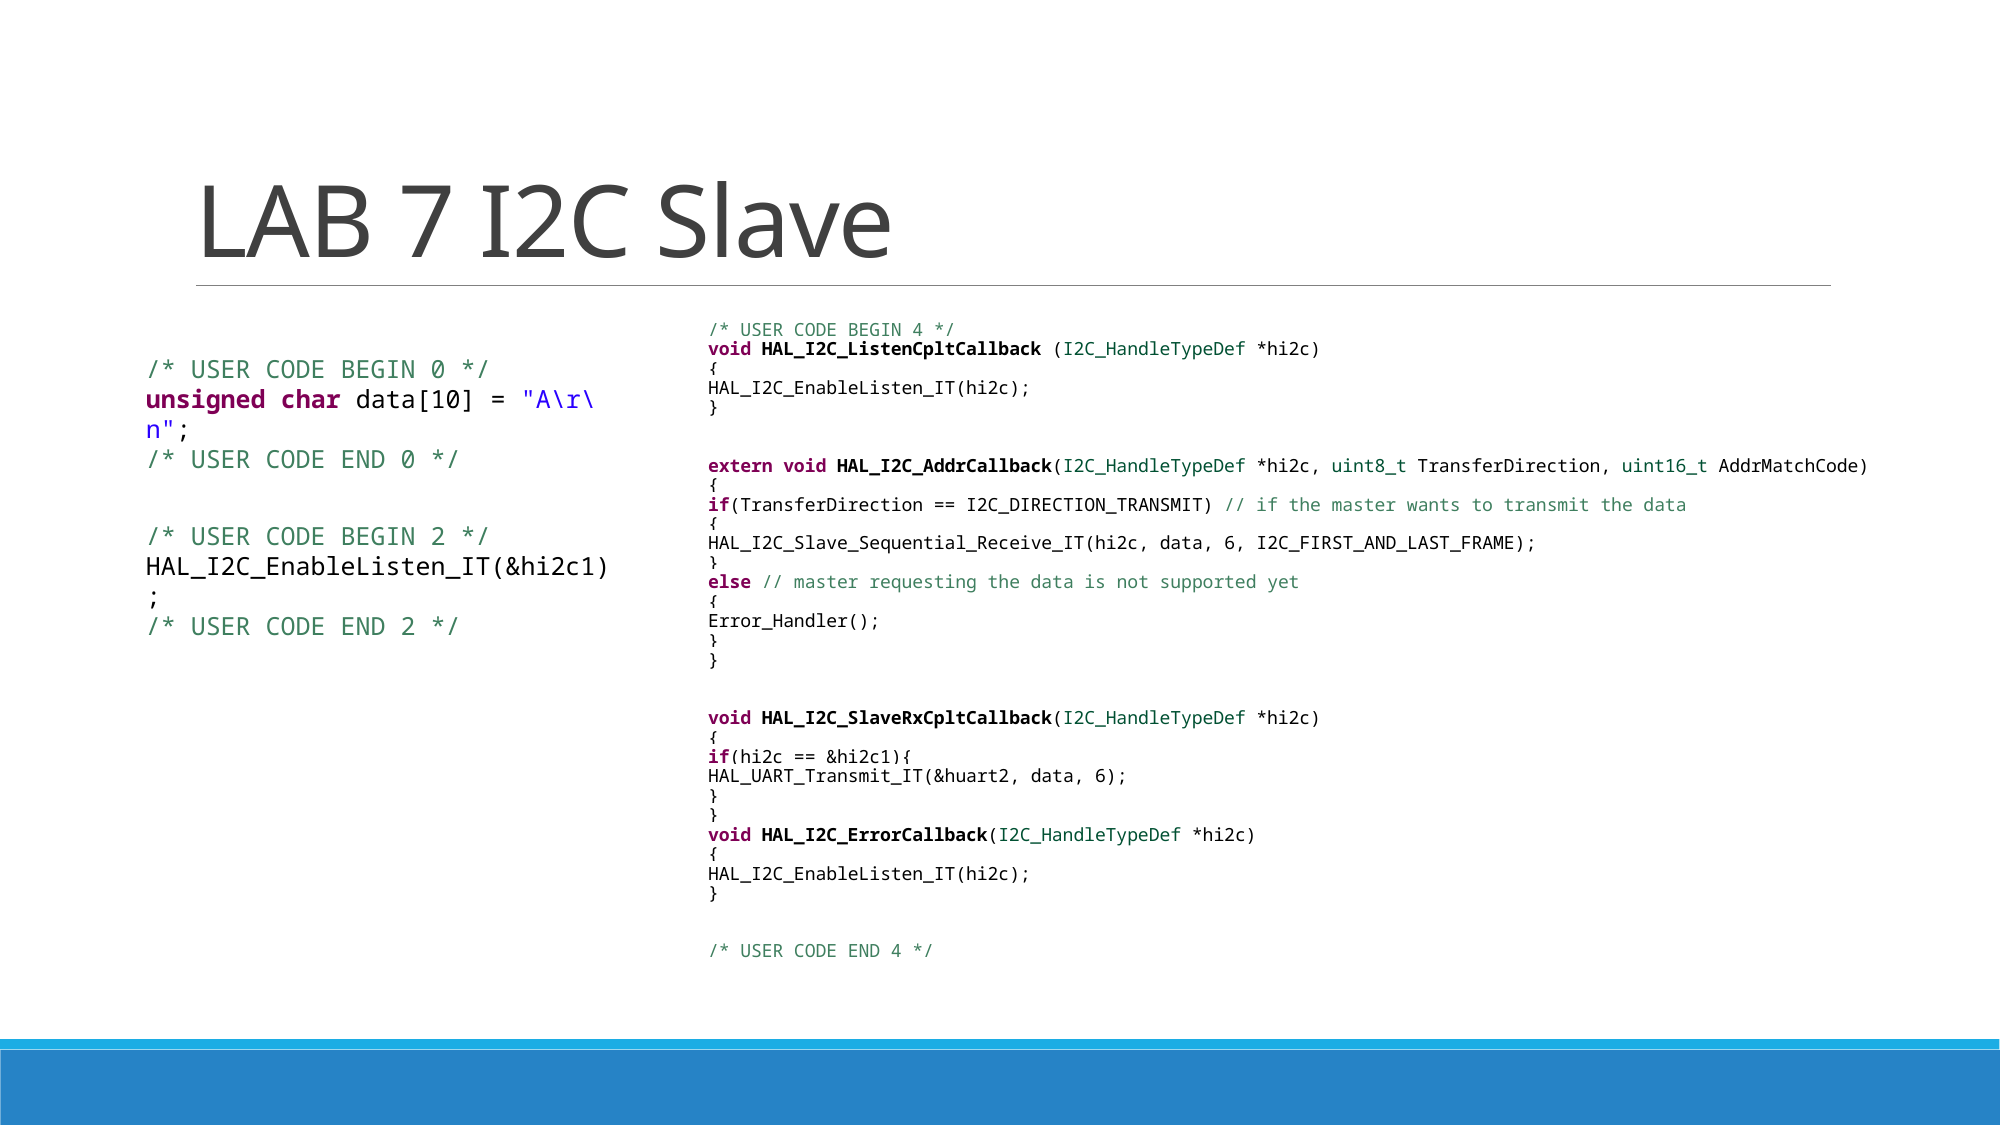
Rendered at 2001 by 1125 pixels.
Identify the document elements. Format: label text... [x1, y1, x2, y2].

text_box /* USER CODE BEGIN 0 */ unsigned char data[10] = "A\r\n"; /* USER CODE END 0 */ [130, 346, 652, 481]
list /* USER CODE BEGIN 4 */ void HAL_I2C_ListenCpltCallback (I2C_HandleTypeDef *hi2c) { HAL_I2C_EnableListen_IT(hi2c); } extern void HAL_I2C_AddrCallback(I2C_HandleTypeDef *hi2c, uint8_t TransferDirection, uint16_t AddrMatchCode) { if(TransferDirection == I2C_DIRECTION_TRANSMIT) // if the master wants to transmit the data { HAL_I2C_Slave_Sequential_Receive_IT(hi2c, data, 6, I2C_FIRST_AND_LAST_FRAME); } else // master requesting the data is not supported yet { Error_Handler(); } } void HAL_I2C_SlaveRxCpltCallback(I2C_HandleTypeDef *hi2c) { if(hi2c == &hi2c1){ HAL_UART_Transmit_IT(&huart2, data, 6); } } void HAL_I2C_ErrorCallback(I2C_HandleTypeDef *hi2c) { HAL_I2C_EnableListen_IT(hi2c); } /* USER CODE END 4 */ [704, 313, 1901, 974]
title LAB 7 I2C Slave [180, 47, 1830, 285]
text_box /* USER CODE BEGIN 2 */ HAL_I2C_EnableListen_IT(&hi2c1); /* USER CODE END 2 */ [130, 513, 637, 648]
